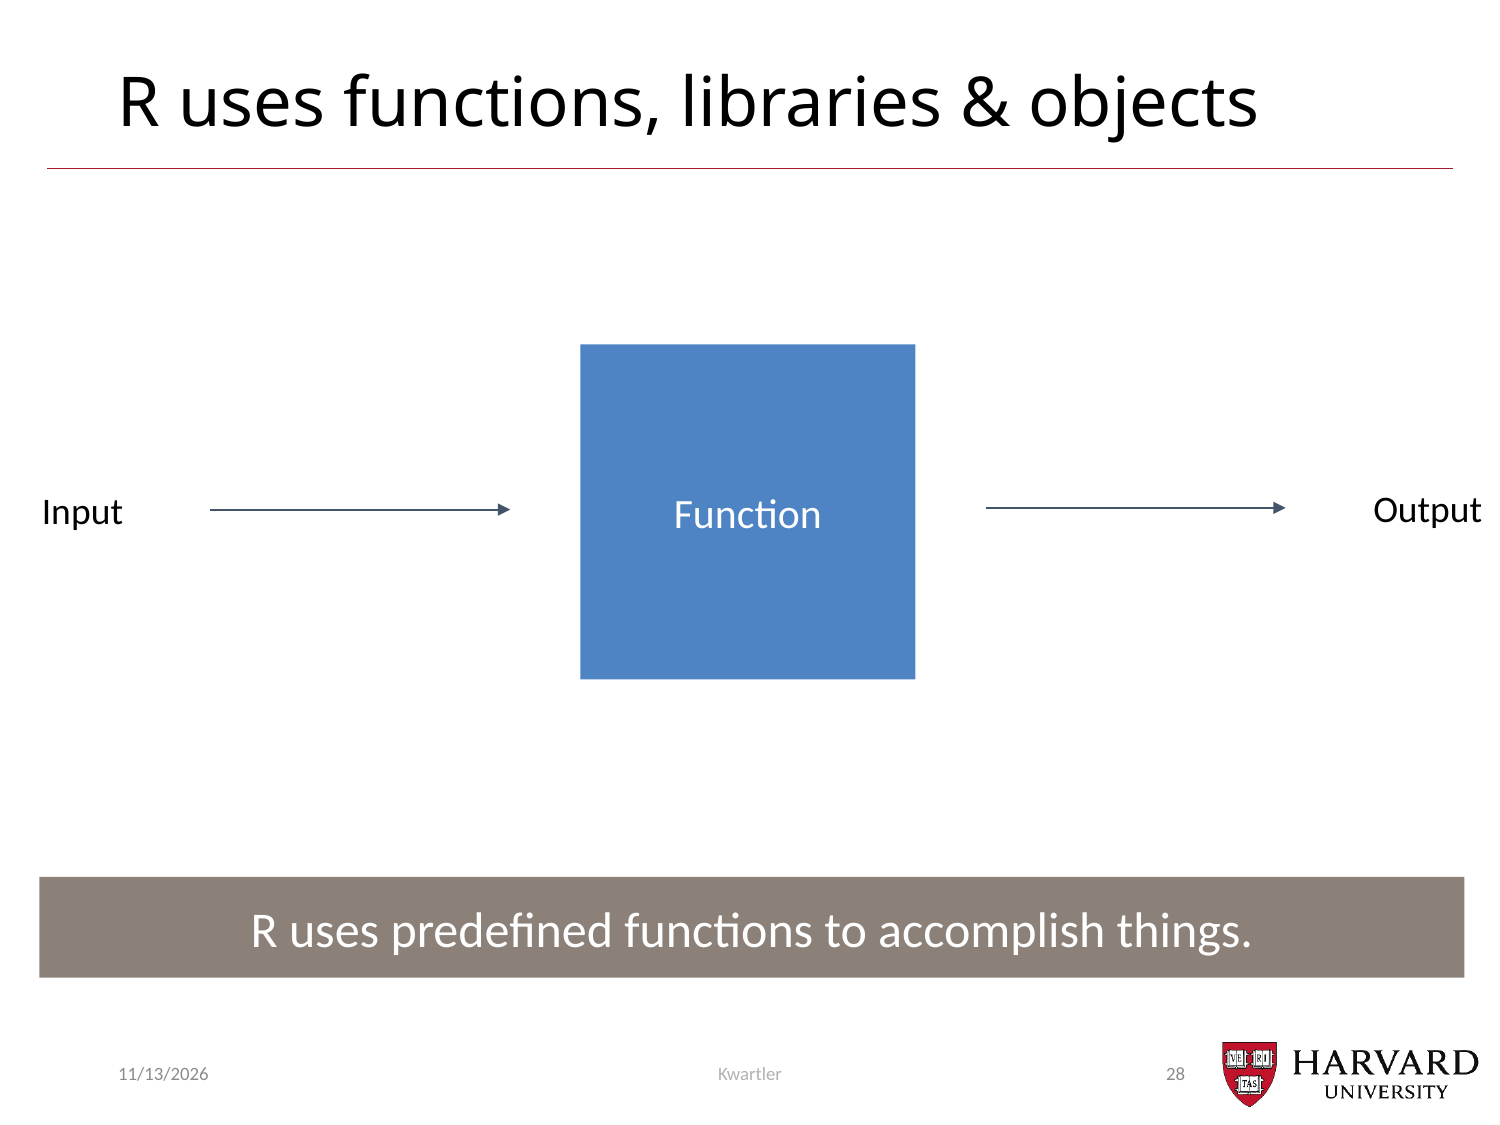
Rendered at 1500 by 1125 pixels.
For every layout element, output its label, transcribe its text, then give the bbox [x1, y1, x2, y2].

text_box Output [1358, 477, 1498, 538]
picture [1200, 1024, 1500, 1125]
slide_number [103, 1042, 441, 1103]
footer Kwartler [496, 1042, 1004, 1103]
slide_number 28 [1059, 1042, 1200, 1103]
title R uses functions, libraries & objects [103, 59, 1397, 157]
text_box Function [579, 343, 916, 680]
text_box Input [27, 479, 139, 539]
text_box R uses predefined functions to accomplish things. [38, 876, 1465, 979]
